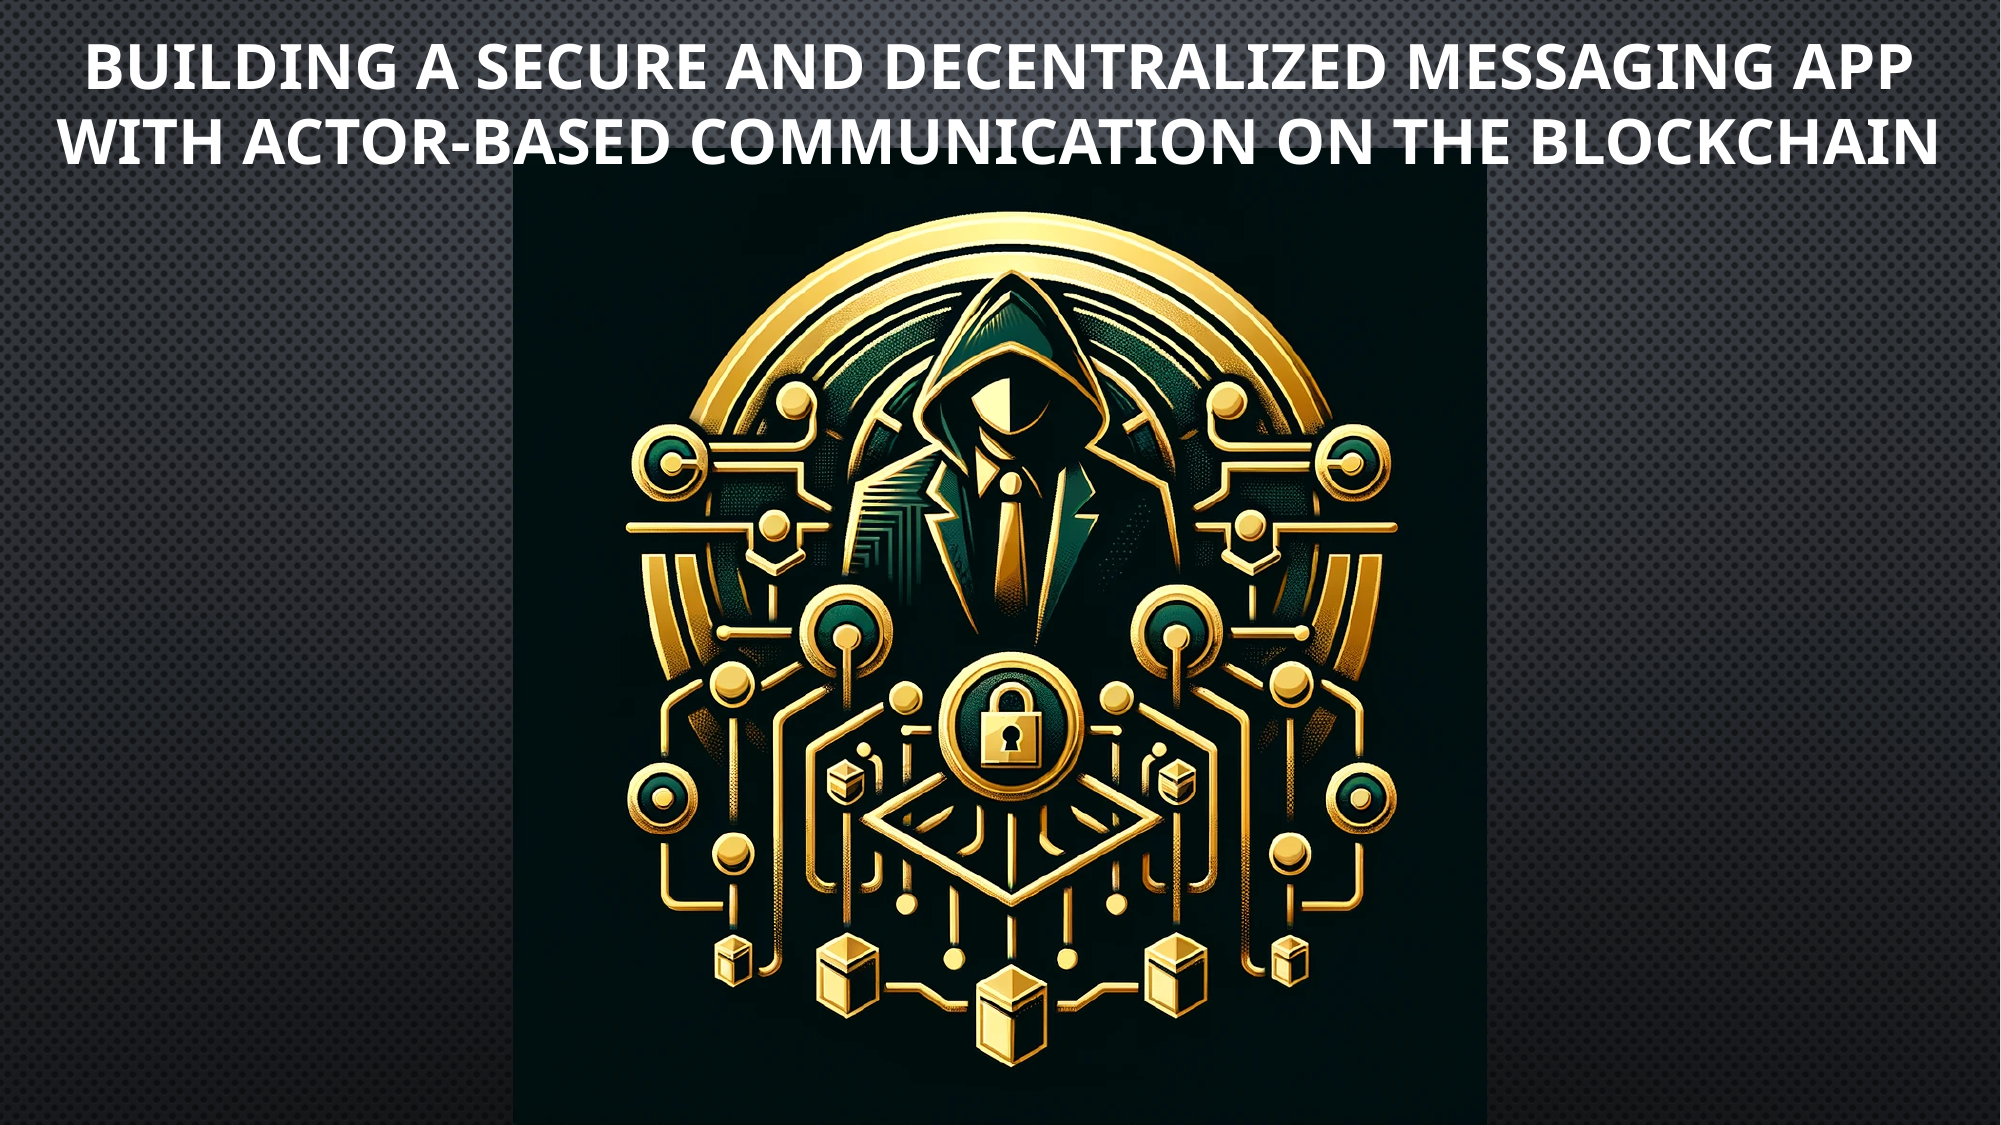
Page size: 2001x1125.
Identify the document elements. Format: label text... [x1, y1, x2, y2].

title Building a Secure and Decentralized Messaging App with Actor-Based Communication on the Blockchain [0, 17, 2000, 185]
picture [513, 148, 1487, 1125]
